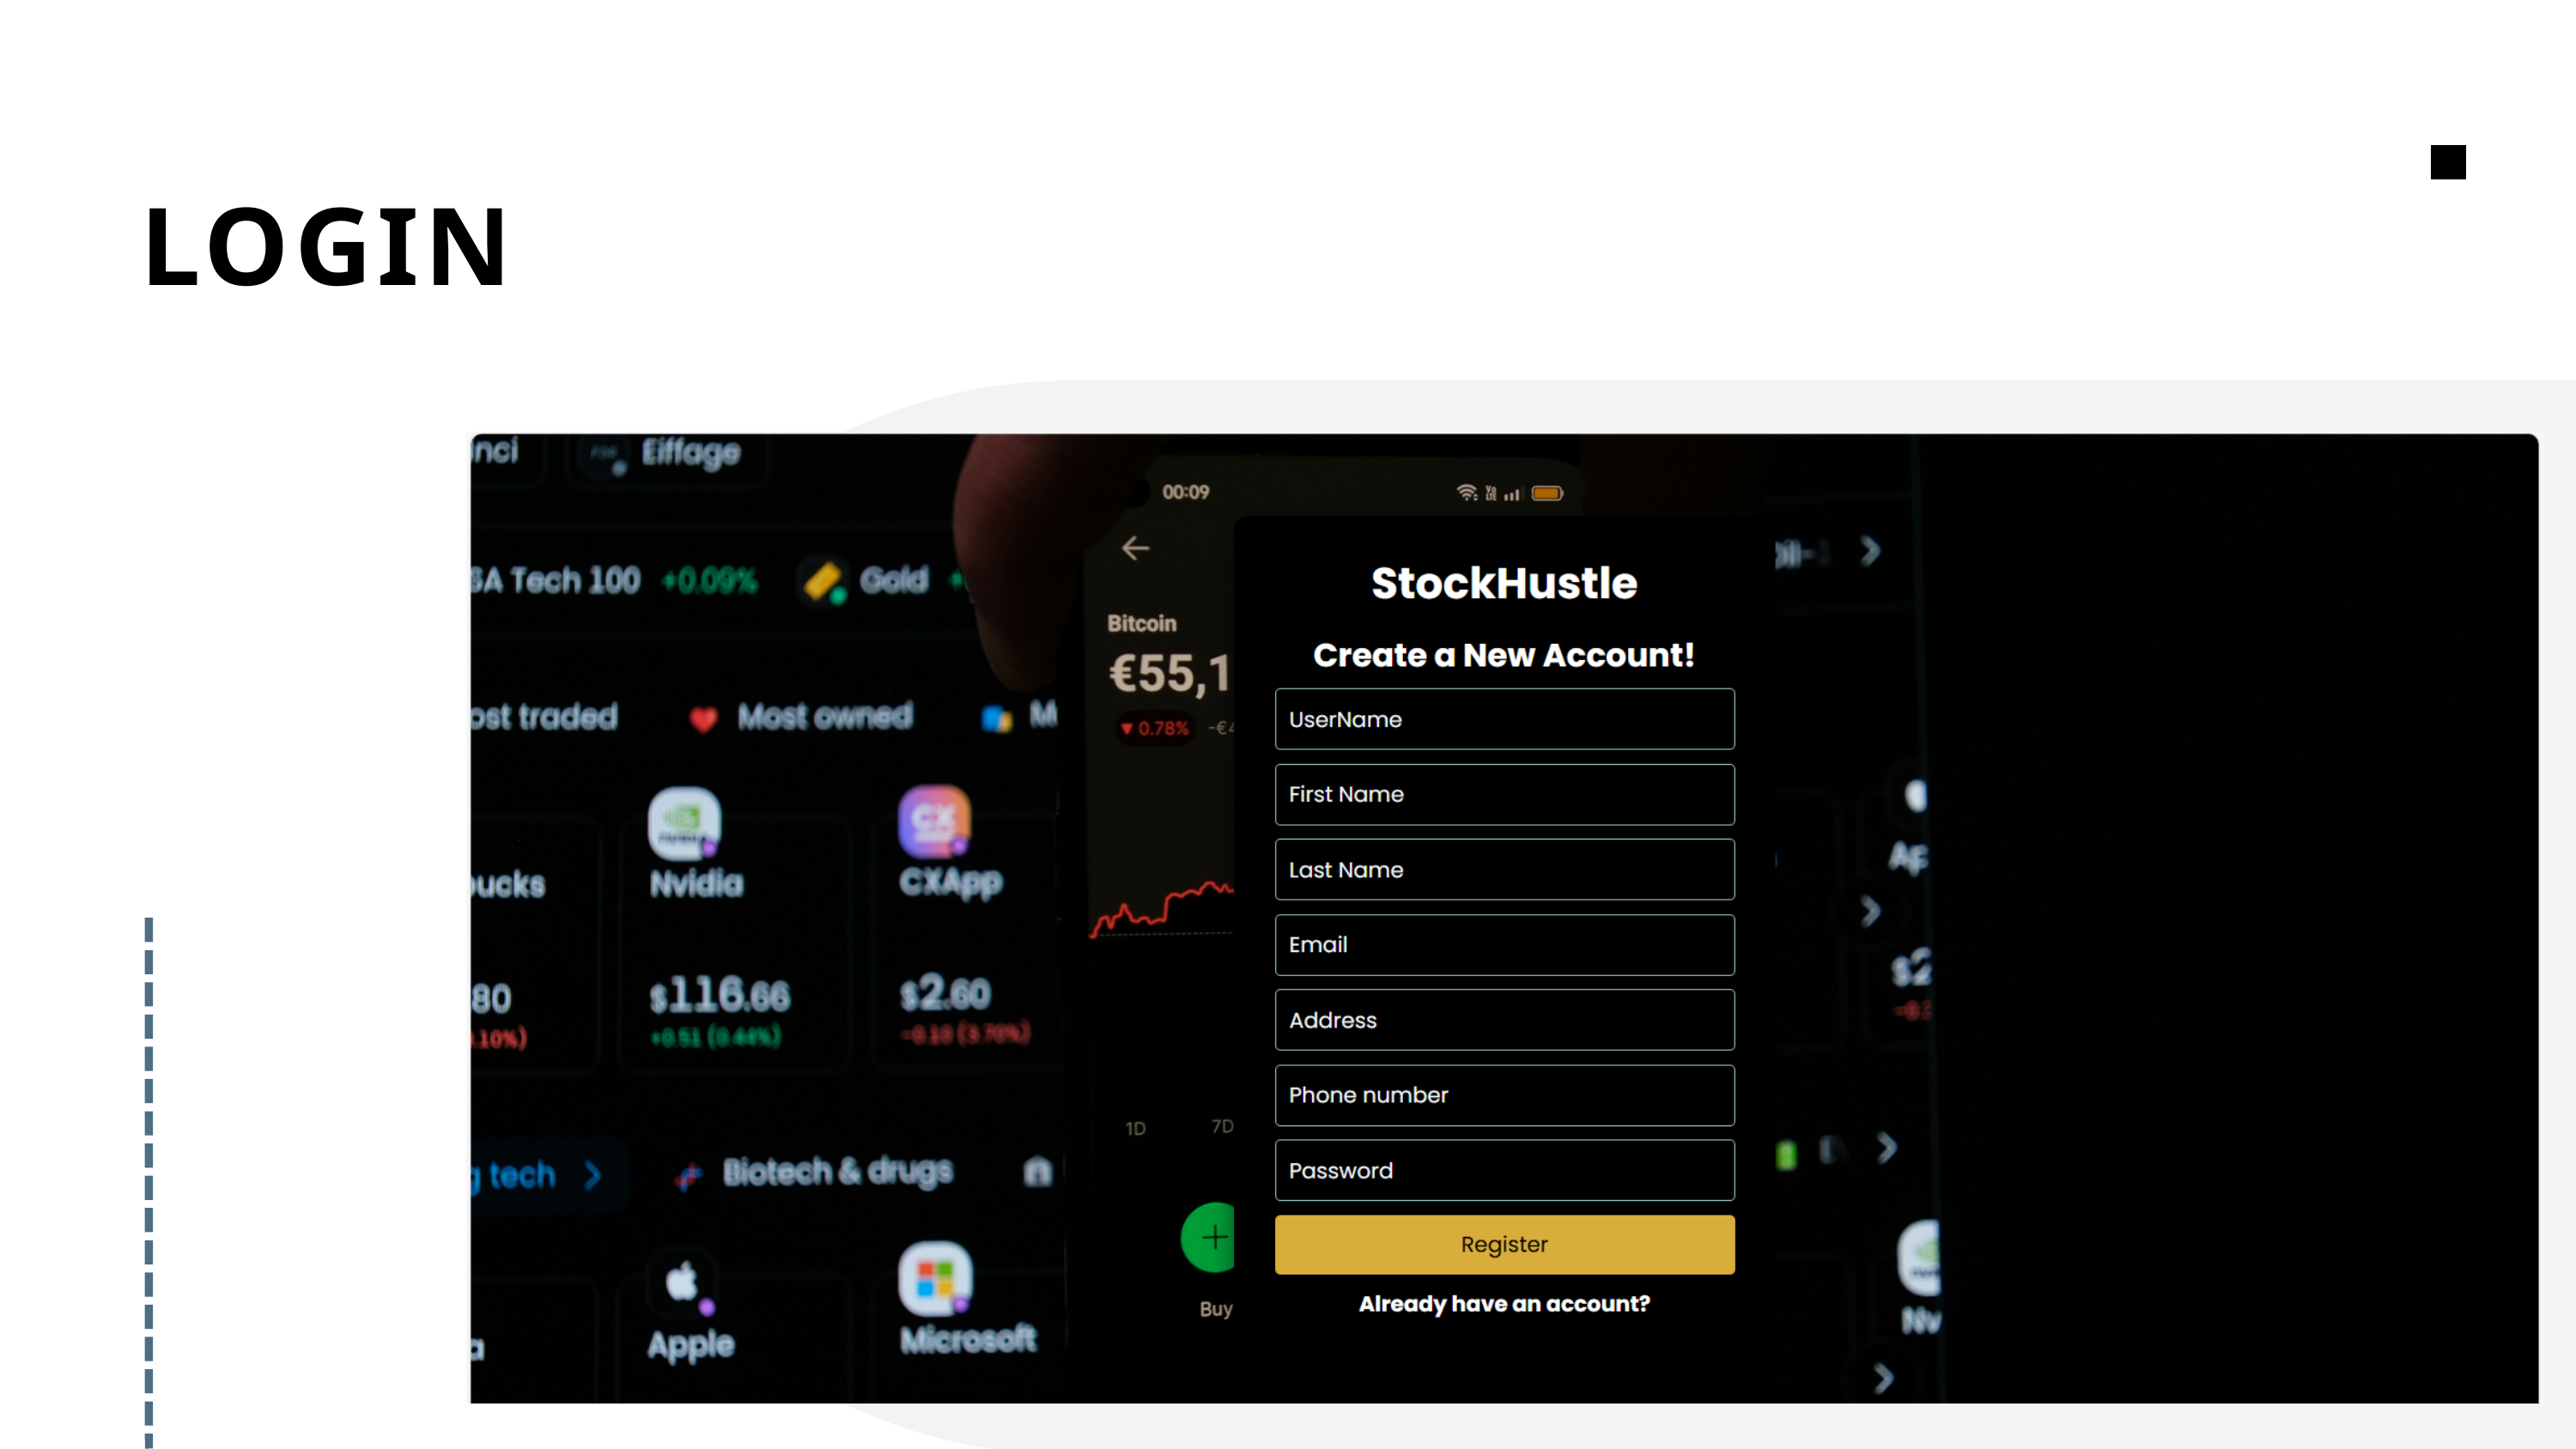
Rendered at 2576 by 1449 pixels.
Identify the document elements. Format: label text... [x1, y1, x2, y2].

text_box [2430, 144, 2467, 180]
text_box LOGIN [140, 156, 1124, 307]
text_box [465, 432, 2545, 1404]
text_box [536, 379, 2576, 1449]
